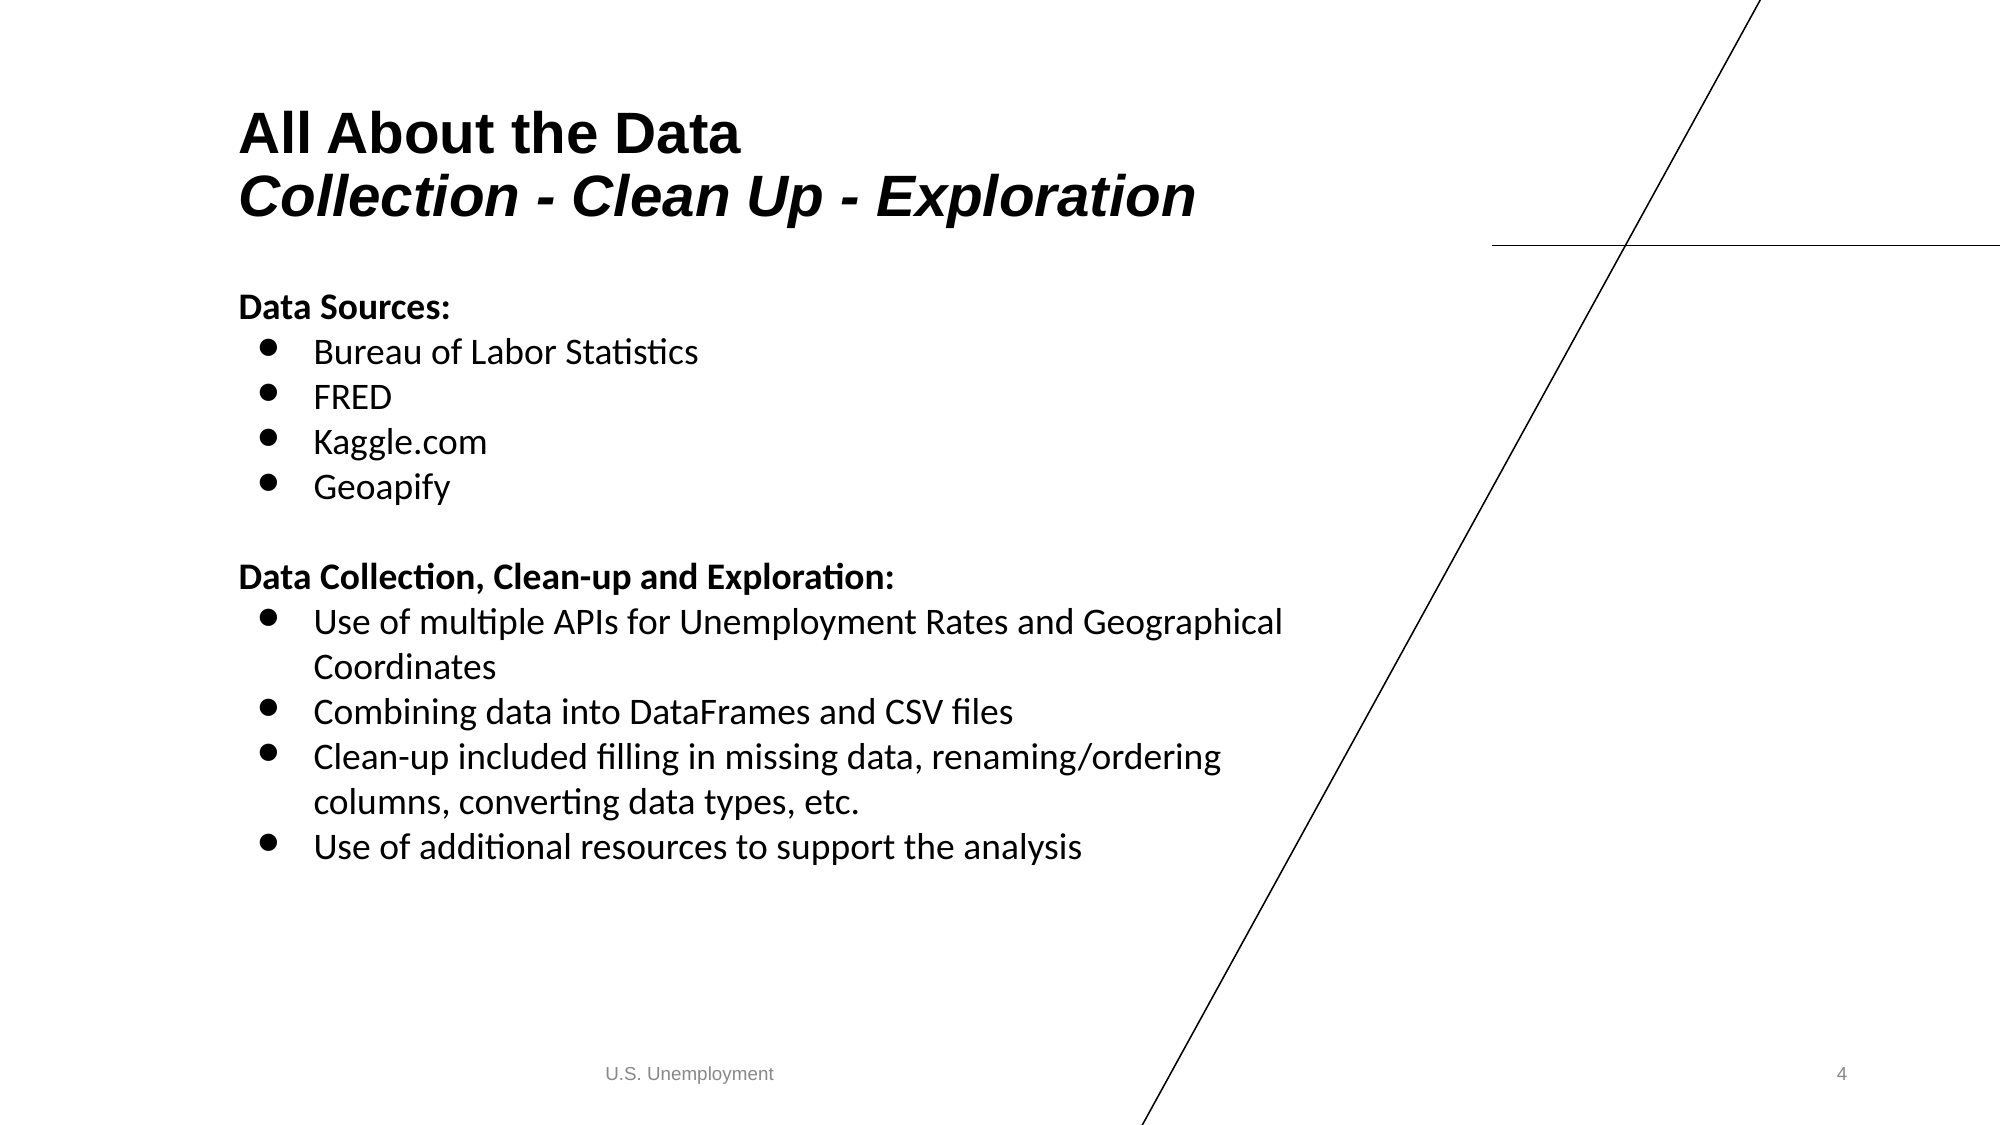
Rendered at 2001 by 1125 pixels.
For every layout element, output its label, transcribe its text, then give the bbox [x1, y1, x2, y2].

slide_number 4 [1412, 1042, 1863, 1103]
title All About the Data Collection - Clean Up - Exploration [223, 38, 1450, 237]
list Data Sources: Bureau of Labor Statistics FRED Kaggle.com Geoapify Data Collection, Clean-up and Exploration: Use of multiple APIs for Unemployment Rates and Geographical Coordinates Combining data into DataFrames and CSV files Clean-up included filling in missing data, renaming/ordering columns, converting data types, etc. Use of additional resources to support the analysis [223, 274, 1338, 996]
footer U.S. Unemployment [404, 1042, 975, 1103]
